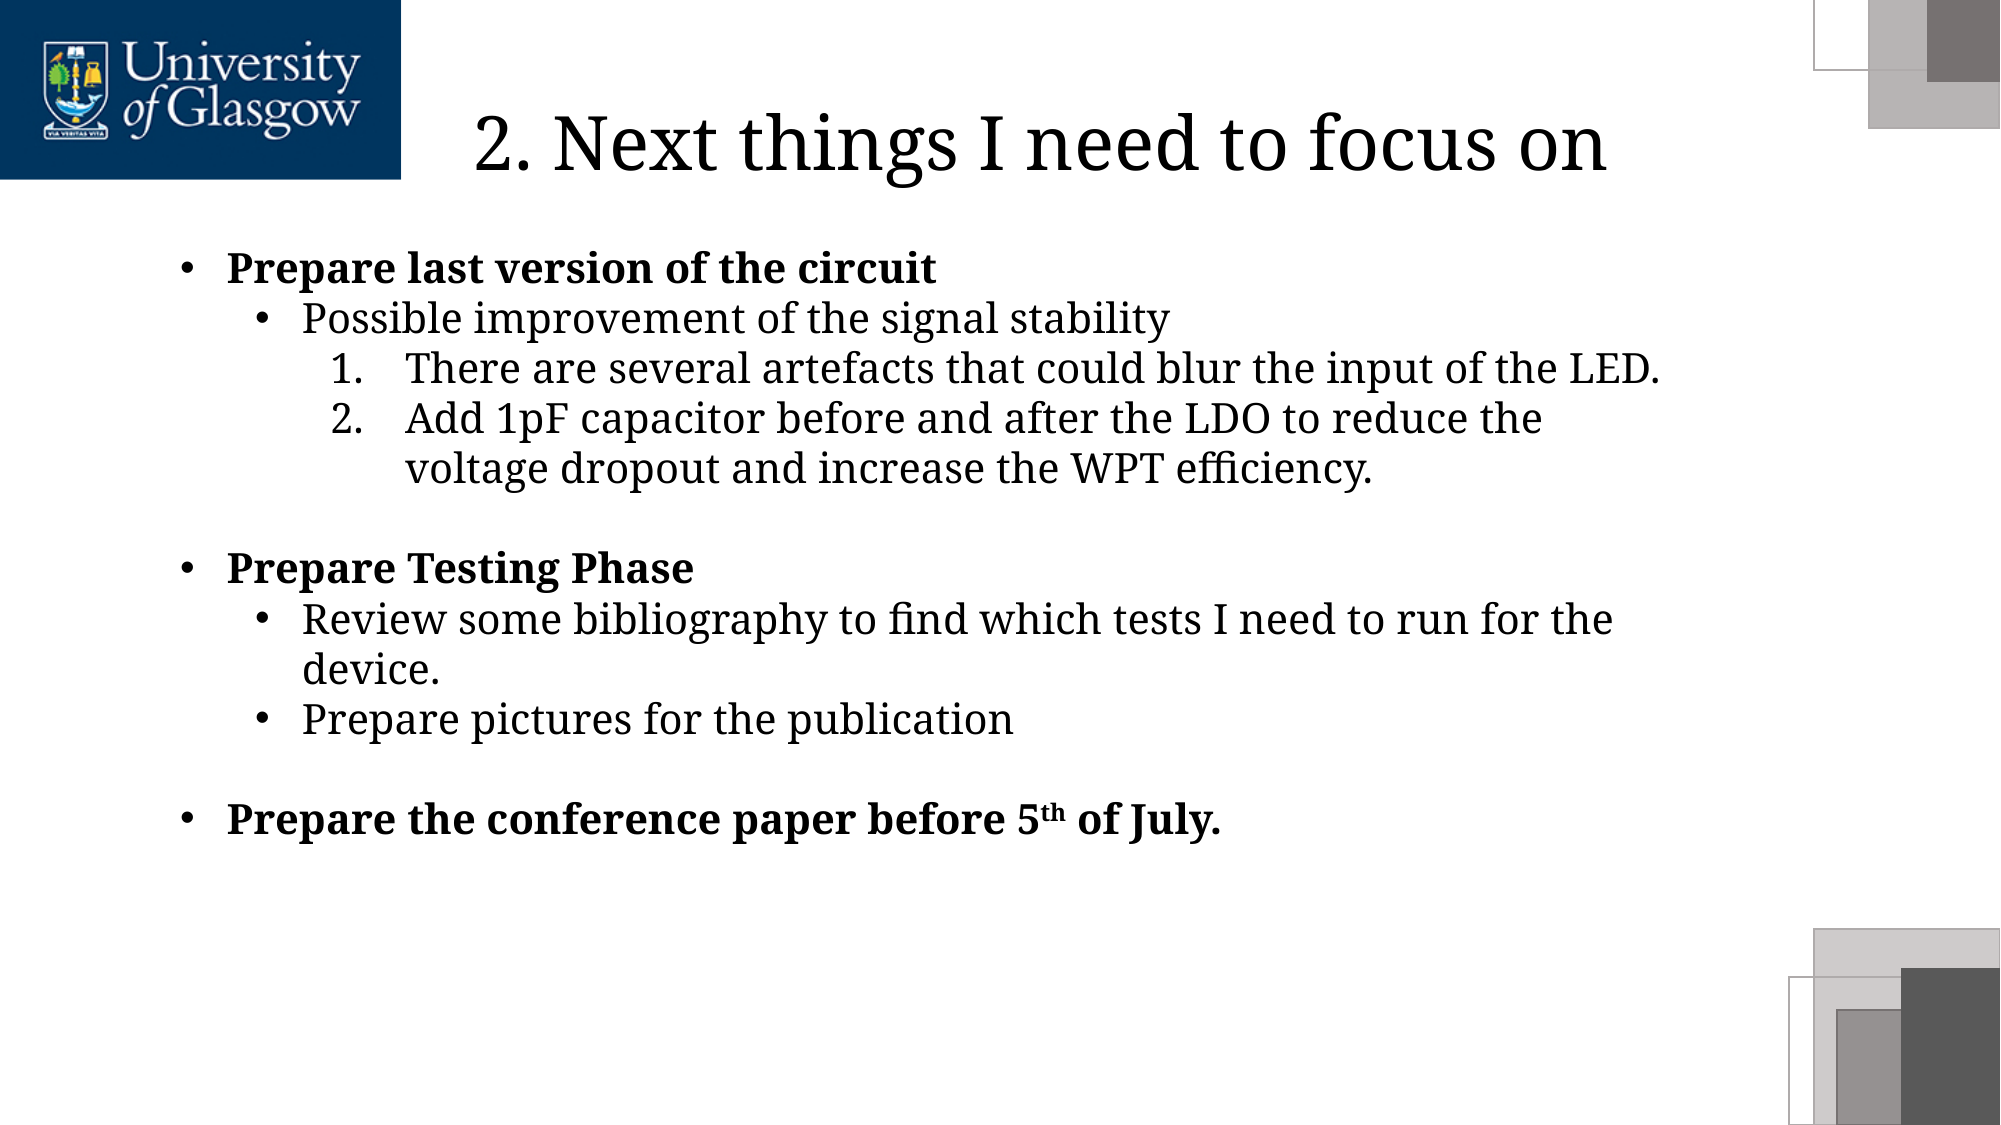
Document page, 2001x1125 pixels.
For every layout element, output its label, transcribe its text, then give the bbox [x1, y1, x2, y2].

text_box 2. Next things I need to focus on [457, 88, 1957, 194]
text_box [1927, 0, 2000, 82]
text_box [1813, 928, 2000, 1125]
text_box [1836, 1009, 1901, 1125]
text_box [1788, 976, 1813, 1125]
text_box Prepare last version of the circuit Possible improvement of the signal stability There are several artefacts that could blur the input of the LED. Add 1pF capacitor before and after the LDO to reduce the voltage dropout and increase the WPT efficiency. Prepare Testing Phase Review some bibliography to find which tests I need to run for the device. Prepare pictures for the publication Prepare the conference paper before 5th of July. [165, 234, 1690, 1035]
picture [0, 0, 402, 180]
text_box [1813, 0, 1868, 71]
text_box [1901, 968, 2000, 1125]
text_box [1868, 0, 2000, 129]
